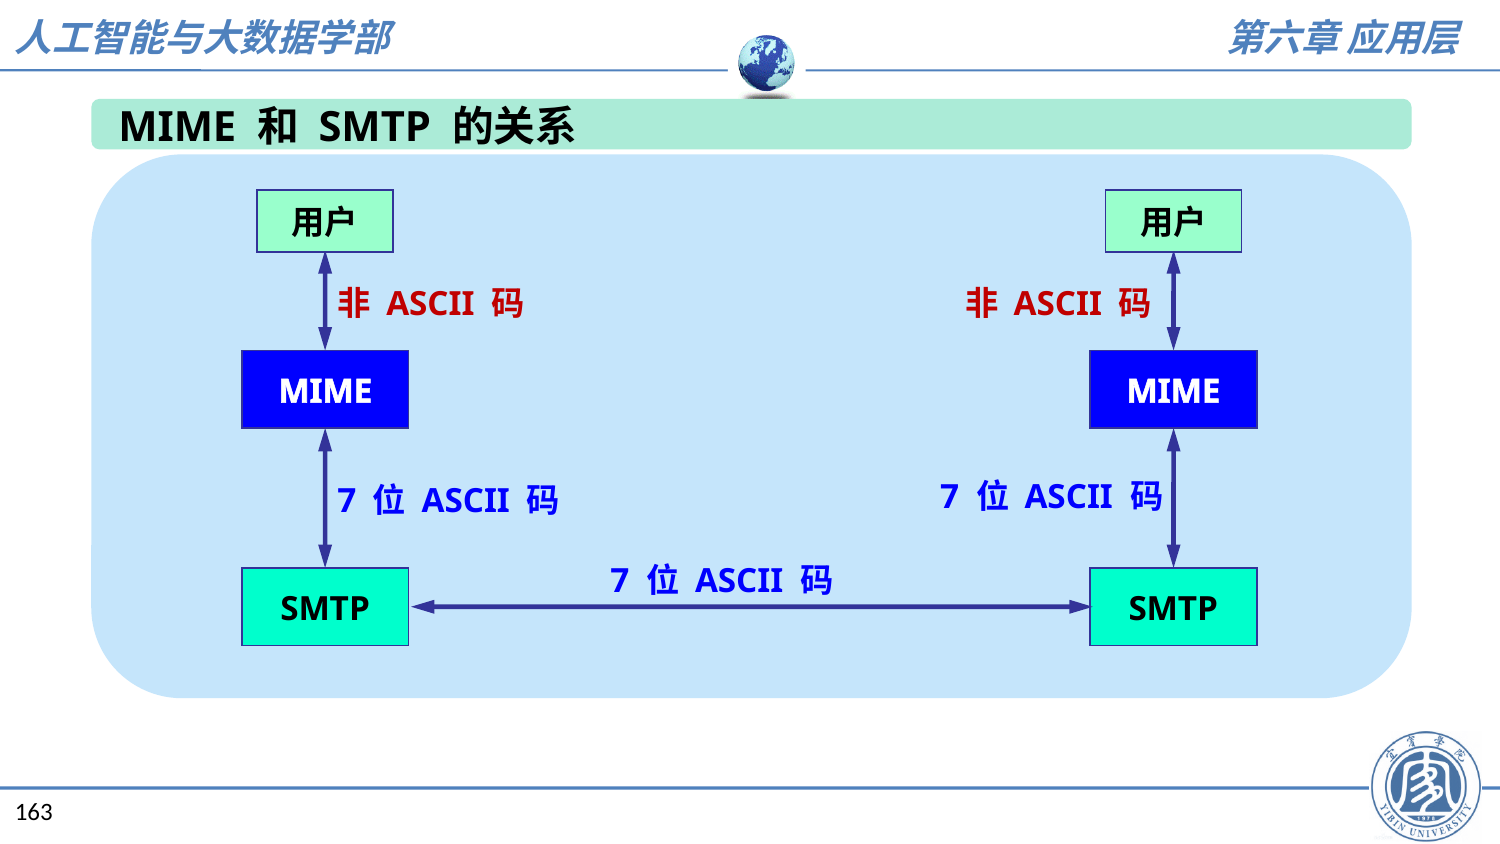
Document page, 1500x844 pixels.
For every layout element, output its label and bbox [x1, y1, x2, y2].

slide_number [0, 787, 350, 833]
text_box [89, 91, 1414, 701]
picture [736, 33, 796, 98]
